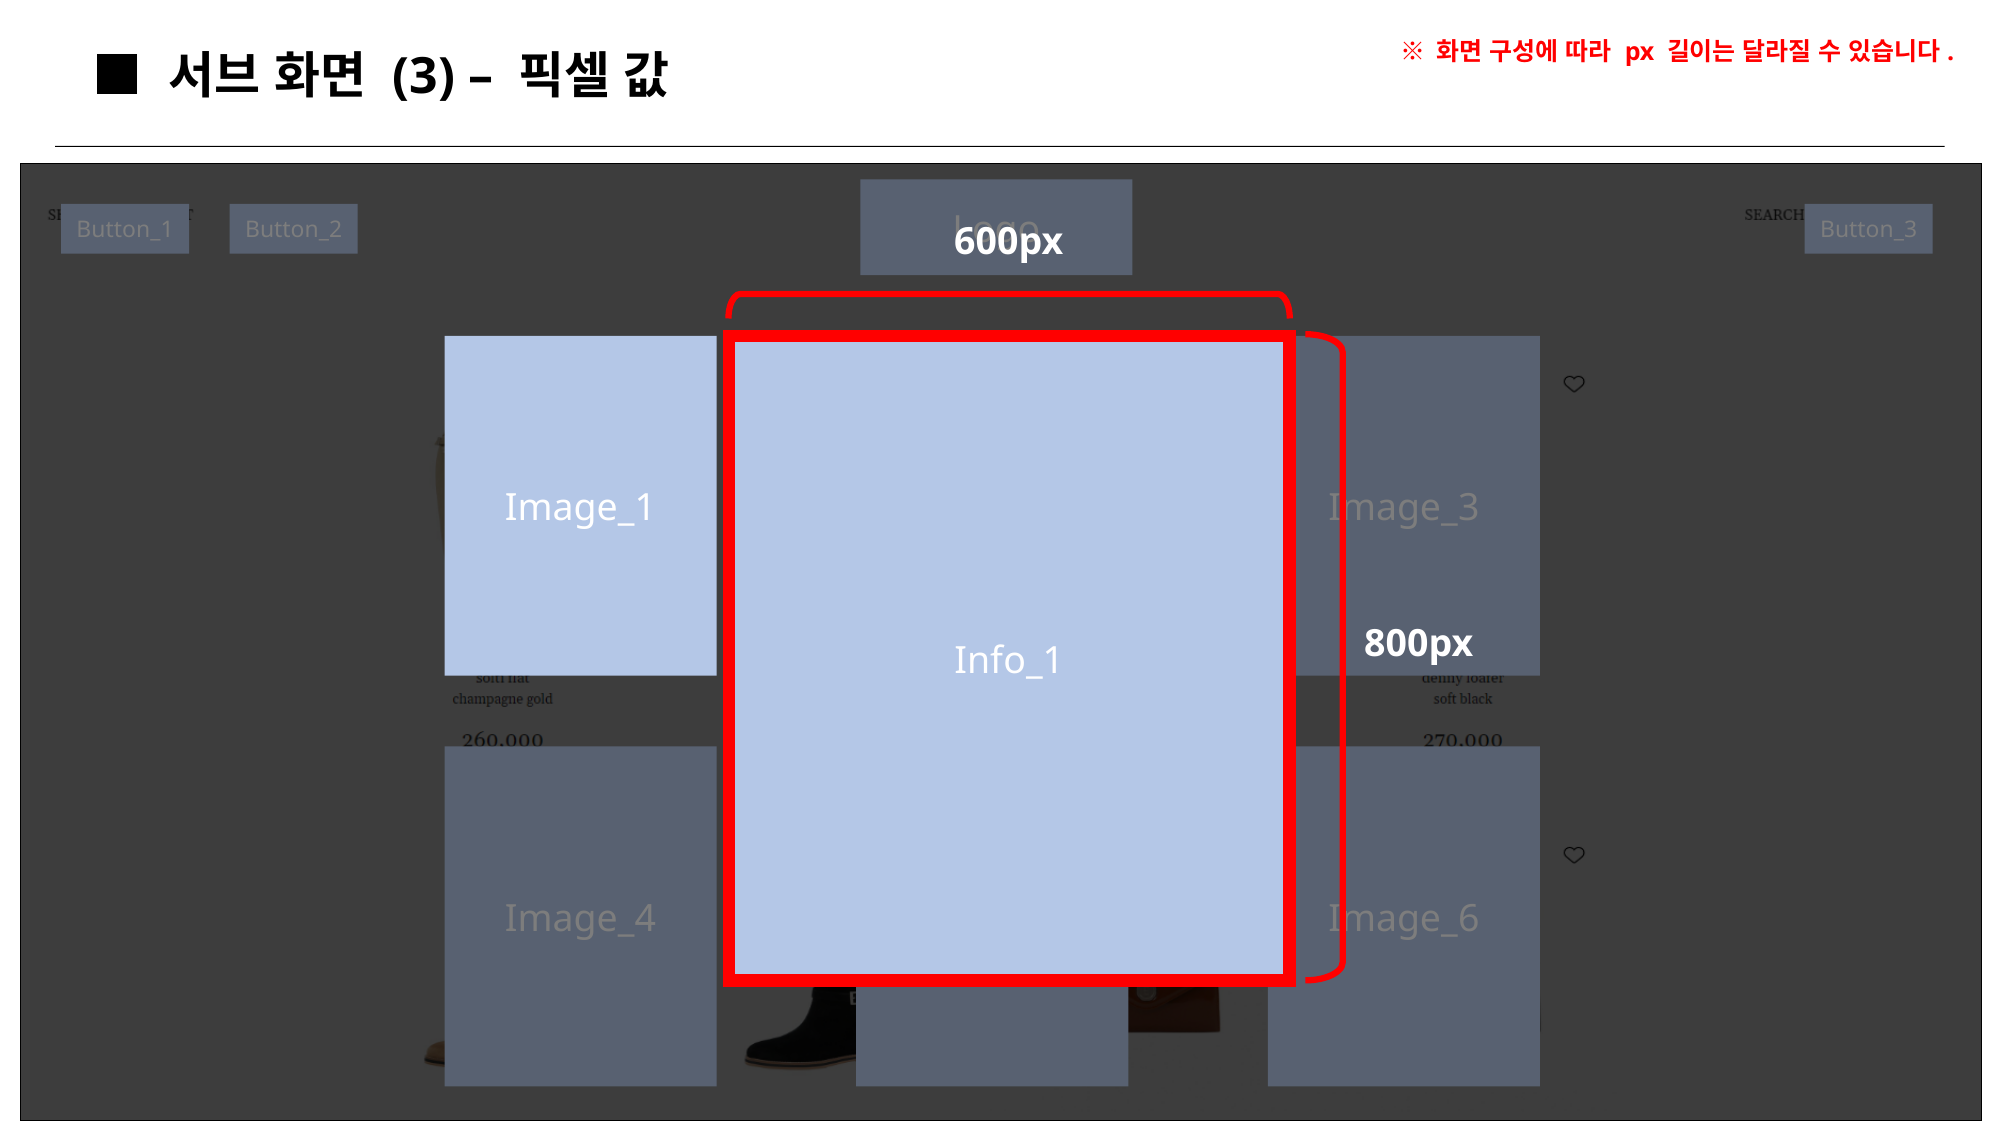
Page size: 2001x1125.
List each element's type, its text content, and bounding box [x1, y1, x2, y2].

text_box ■ 서브 화면 (3) – 픽셀 값 [77, 36, 686, 111]
text_box ※ 화면 구성에 따라 px 길이는 달라질 수 있습니다. [1385, 28, 1970, 74]
picture [20, 163, 1982, 1121]
